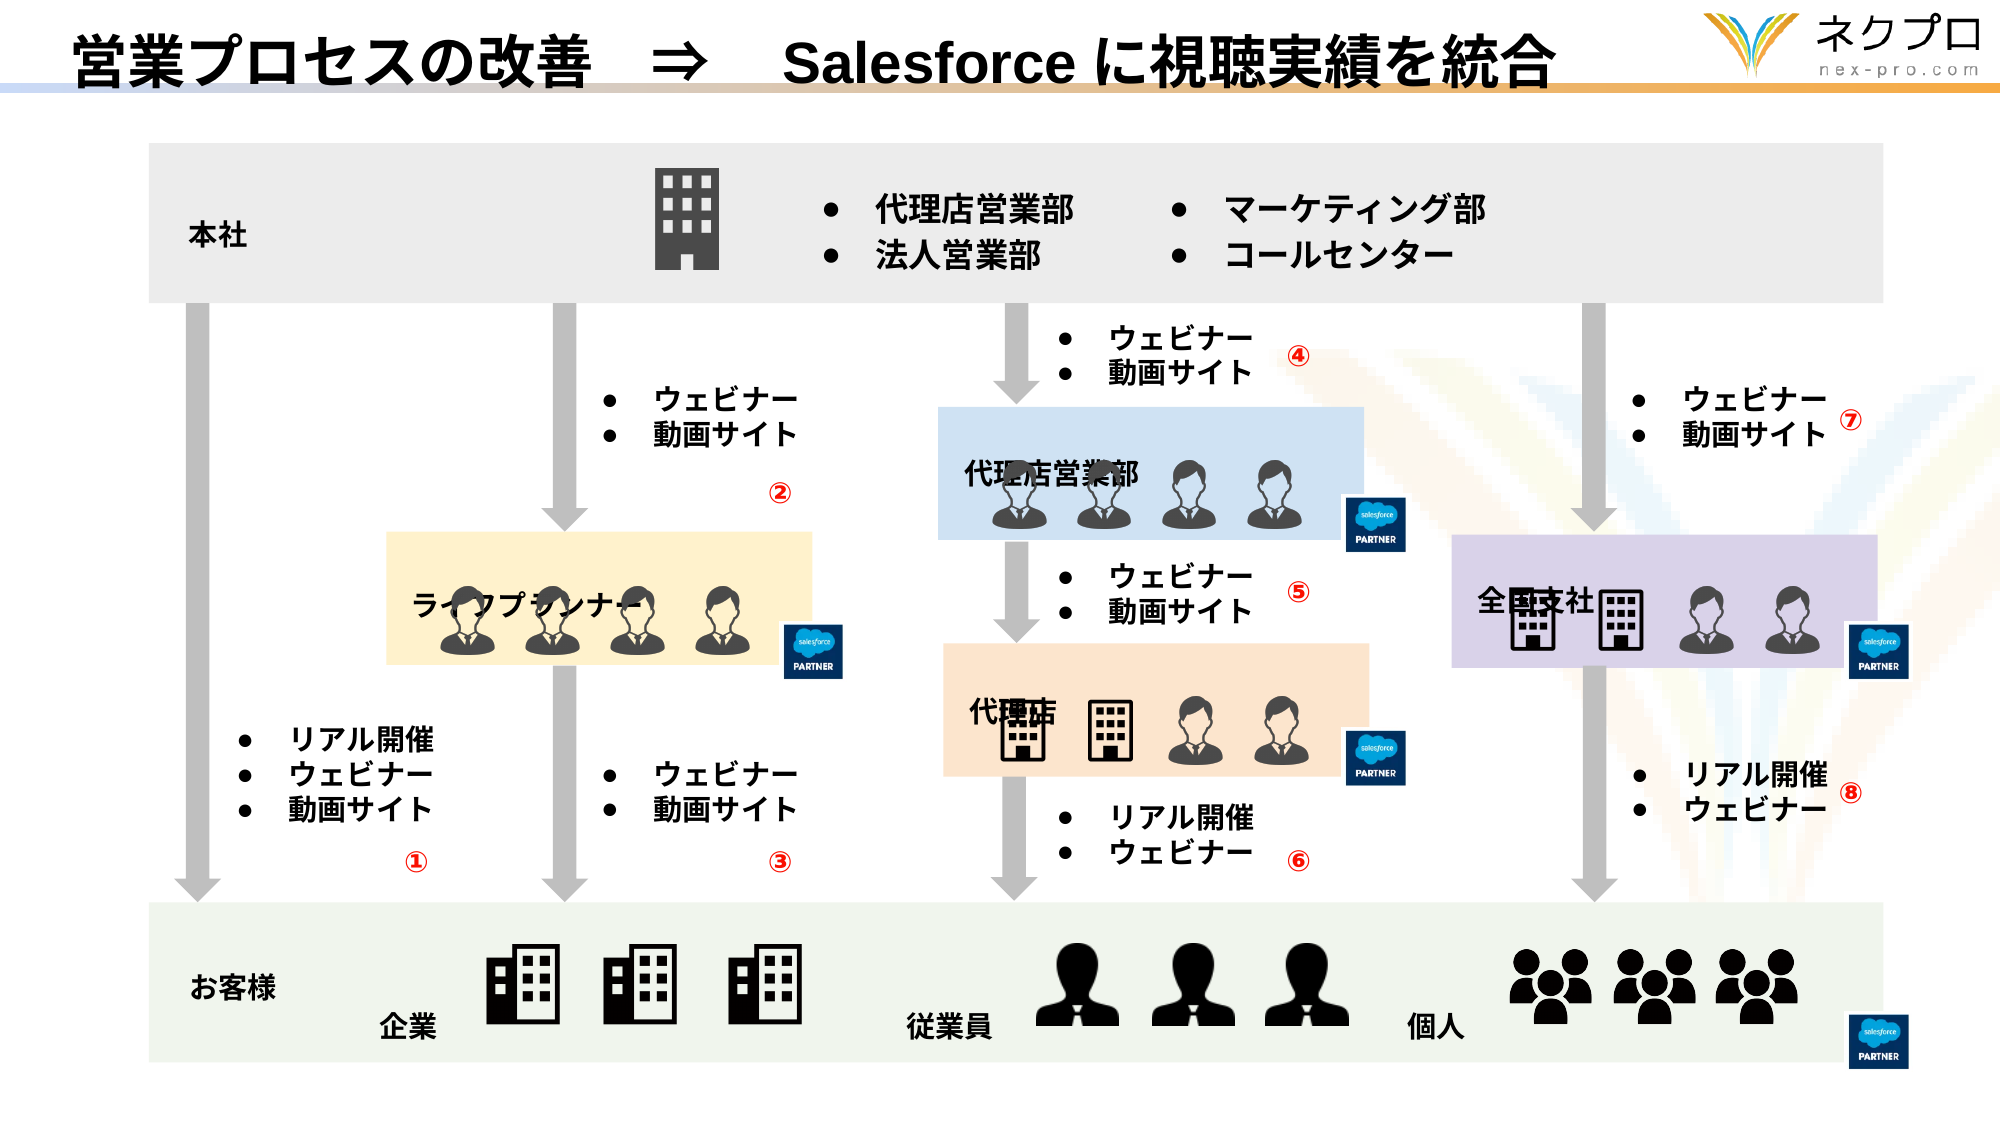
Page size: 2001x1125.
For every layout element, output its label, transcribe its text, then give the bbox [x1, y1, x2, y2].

picture [603, 586, 672, 655]
text_box [1570, 303, 1618, 532]
picture [1035, 943, 1119, 1027]
picture [636, 168, 738, 271]
text_box ウェビナー 動画サイト [1018, 304, 1364, 405]
picture [433, 586, 502, 655]
picture [1703, 12, 1979, 78]
text_box [1451, 534, 1878, 668]
text_box [990, 790, 1030, 901]
text_box ウェビナー 動画サイト [1018, 543, 1300, 644]
text_box [148, 902, 1884, 1063]
text_box [1571, 679, 1619, 903]
picture [778, 620, 848, 682]
text_box 本社 [174, 169, 266, 260]
text_box ⑥ [1271, 827, 1340, 892]
picture [1070, 460, 1139, 529]
text_box 個人 [1391, 961, 1477, 1051]
text_box リアル開催 ウェビナー 動画サイト [198, 706, 456, 842]
text_box ウェビナー 動画サイト [563, 741, 866, 842]
picture [1341, 494, 1410, 555]
picture [1247, 696, 1316, 765]
text_box ウェビナー 動画サイト [1592, 366, 1895, 467]
text_box [993, 303, 1029, 405]
text_box 代理店営業部 [949, 407, 1190, 498]
text_box [541, 665, 589, 903]
text_box ④ [1271, 322, 1340, 388]
picture [1844, 1011, 1913, 1073]
text_box ③ [752, 828, 821, 894]
text_box お客様 [174, 921, 342, 1012]
picture [985, 460, 1054, 529]
text_box ⑧ [1823, 759, 1892, 824]
picture [1240, 460, 1309, 529]
text_box 全国支社 [1462, 535, 1703, 626]
text_box リアル開催 ウェビナー [1593, 741, 1896, 842]
picture [1152, 943, 1236, 1027]
text_box [541, 303, 589, 532]
picture [1341, 727, 1410, 789]
text_box ② [752, 459, 821, 525]
text_box ⑤ [1271, 558, 1340, 624]
text_box [993, 541, 1029, 643]
text_box [943, 643, 1370, 777]
text_box [174, 303, 222, 903]
text_box [386, 531, 813, 665]
text_box 企業 [364, 961, 451, 1051]
picture [1482, 918, 1826, 1056]
text_box 営業プロセスの改善 ⇒ Salesforceに視聴実績を統合 [69, 0, 1670, 83]
text_box [148, 143, 1884, 304]
text_box 従業員 [891, 961, 1025, 1051]
text_box 代理店営業部 法人営業部 [785, 167, 1107, 289]
picture [1844, 620, 1913, 682]
picture [1482, 569, 1741, 671]
picture [688, 586, 757, 655]
picture [518, 586, 587, 655]
text_box リアル開催 ウェビナー [1018, 784, 1322, 885]
text_box ライフプランナー [395, 540, 676, 631]
text_box ウェビナー 動画サイト [563, 366, 866, 467]
text_box [938, 406, 1365, 540]
picture [1155, 460, 1224, 529]
picture [1265, 943, 1349, 1027]
text_box 代理店 [954, 646, 1088, 736]
picture [1758, 586, 1827, 655]
picture [456, 917, 832, 1052]
text_box ① [389, 828, 457, 894]
text_box マーケティング部 コールセンター [1133, 167, 1531, 289]
picture [971, 679, 1230, 782]
text_box ⑦ [1823, 386, 1892, 452]
